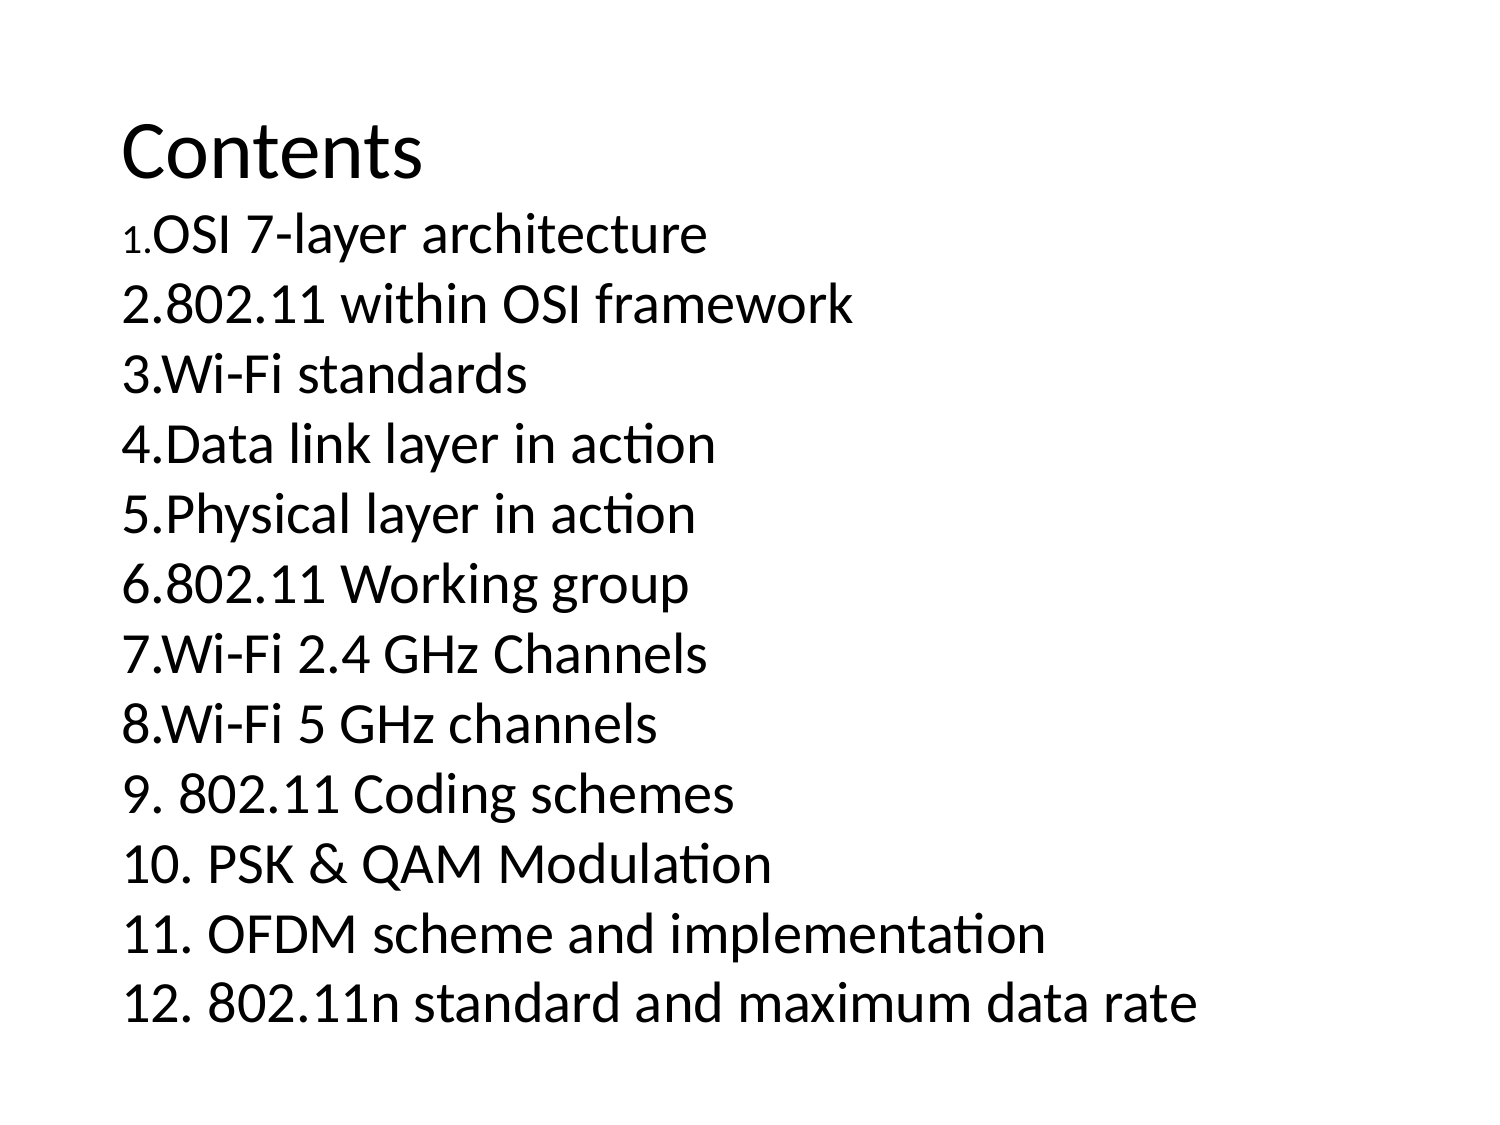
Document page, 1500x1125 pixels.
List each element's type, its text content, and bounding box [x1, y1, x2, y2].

text_box Contents 1.OSI 7-layer architecture 2.802.11 within OSI framework 3.Wi-Fi standards 4.Data link layer in action 5.Physical layer in action 6.802.11 Working group 7.Wi-Fi 2.4 GHz Channels 8.Wi-Fi 5 GHz channels 9. 802.11 Coding schemes 10. PSK & QAM Modulation 11. OFDM scheme and implementation 12. 802.11n standard and maximum data rate [106, 87, 1394, 1042]
